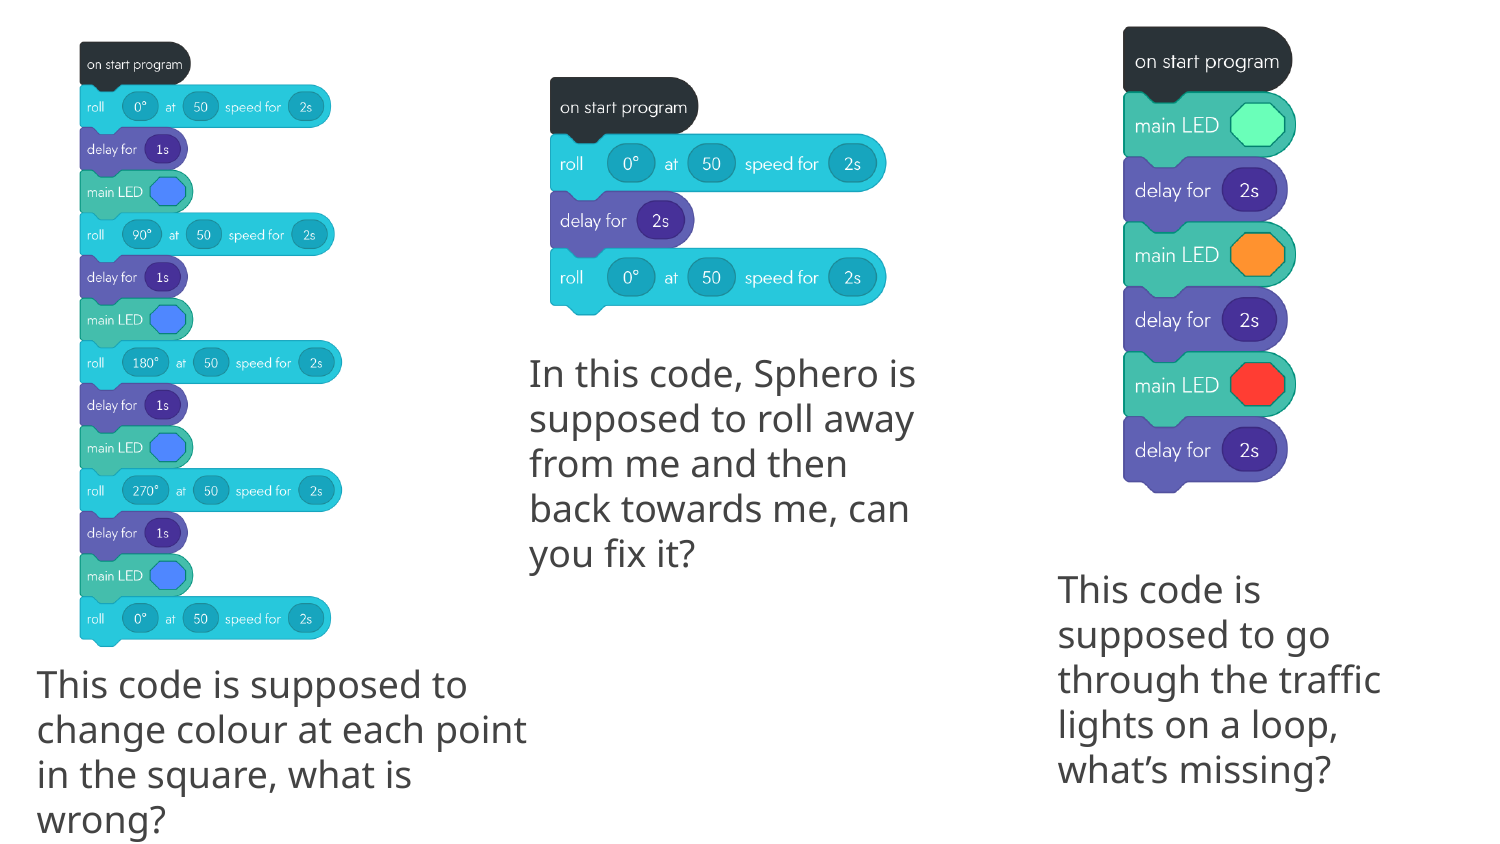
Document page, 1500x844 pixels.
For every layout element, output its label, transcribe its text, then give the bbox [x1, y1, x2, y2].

text_box This code is supposed to go through the traffic lights on a loop, what’s missing? [1042, 551, 1450, 807]
picture [473, 17, 960, 396]
text_box In this code, Sphero is supposed to roll away from me and then back towards me, can you fix it? [455, 335, 942, 591]
picture [0, 0, 451, 710]
text_box This code is supposed to change colour at each point in the square, what is wrong? [21, 645, 547, 844]
picture [1007, 0, 1440, 595]
